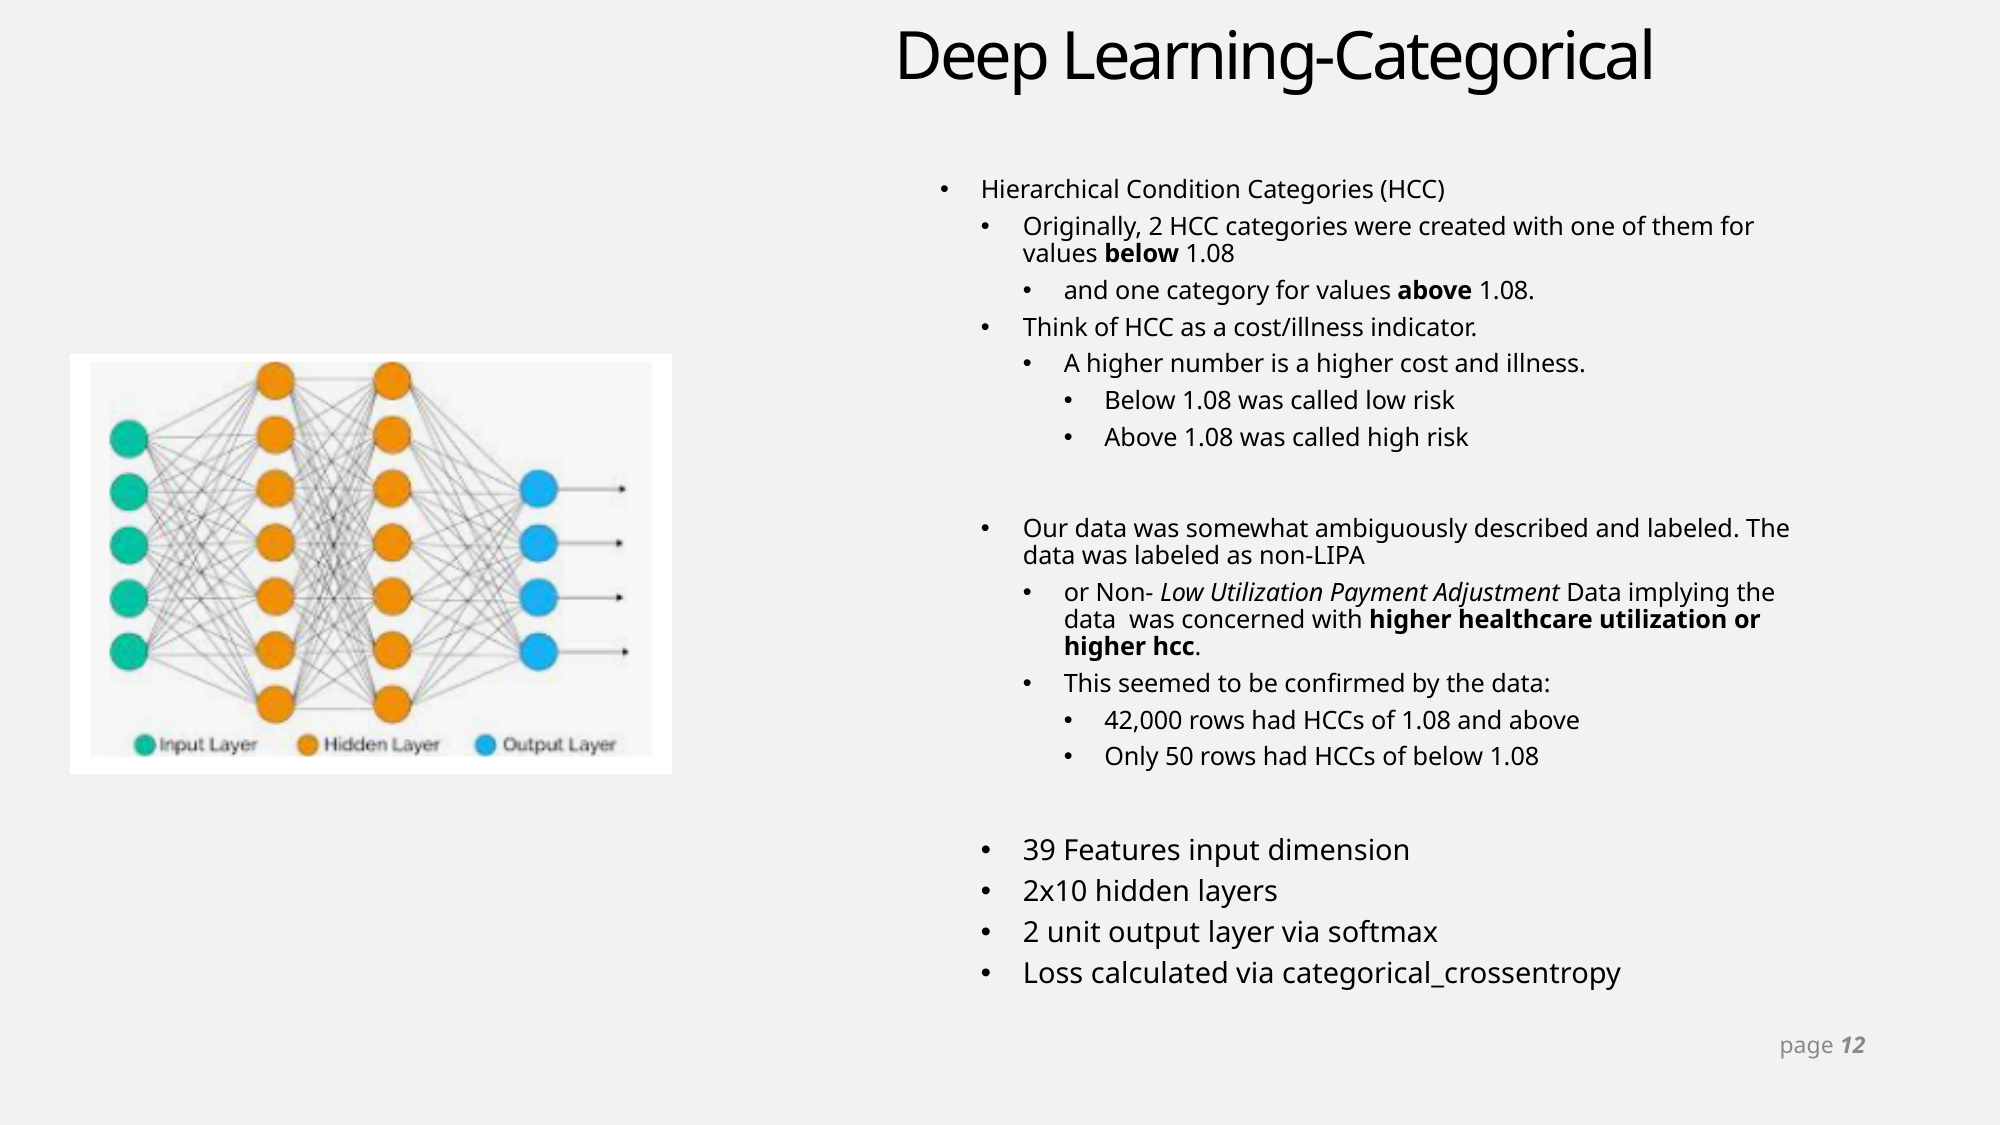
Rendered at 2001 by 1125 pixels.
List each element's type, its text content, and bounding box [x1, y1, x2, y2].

list Hierarchical Condition Categories (HCC) Originally, 2 HCC categories were created with one of them for values below 1.08 and one category for values above 1.08. Think of HCC as a cost/illness indicator. A higher number is a higher cost and illness. Below 1.08 was called low risk Above 1.08 was called high risk Our data was somewhat ambiguously described and labeled. The data was labeled as non-LIPA or Non- Low Utilization Payment Adjustment Data implying the data was concerned with higher healthcare utilization or higher hcc. This seemed to be confirmed by the data: 42,000 rows had HCCs of 1.08 and above Only 50 rows had HCCs of below 1.08 39 Features input dimension 2x10 hidden layers 2 unit output layer via softmax Loss calculated via categorical_crossentropy [940, 177, 1816, 995]
picture [70, 354, 672, 774]
title Deep Learning-Categorical [867, 0, 1684, 177]
slide_number page 12 [1775, 1020, 1870, 1073]
